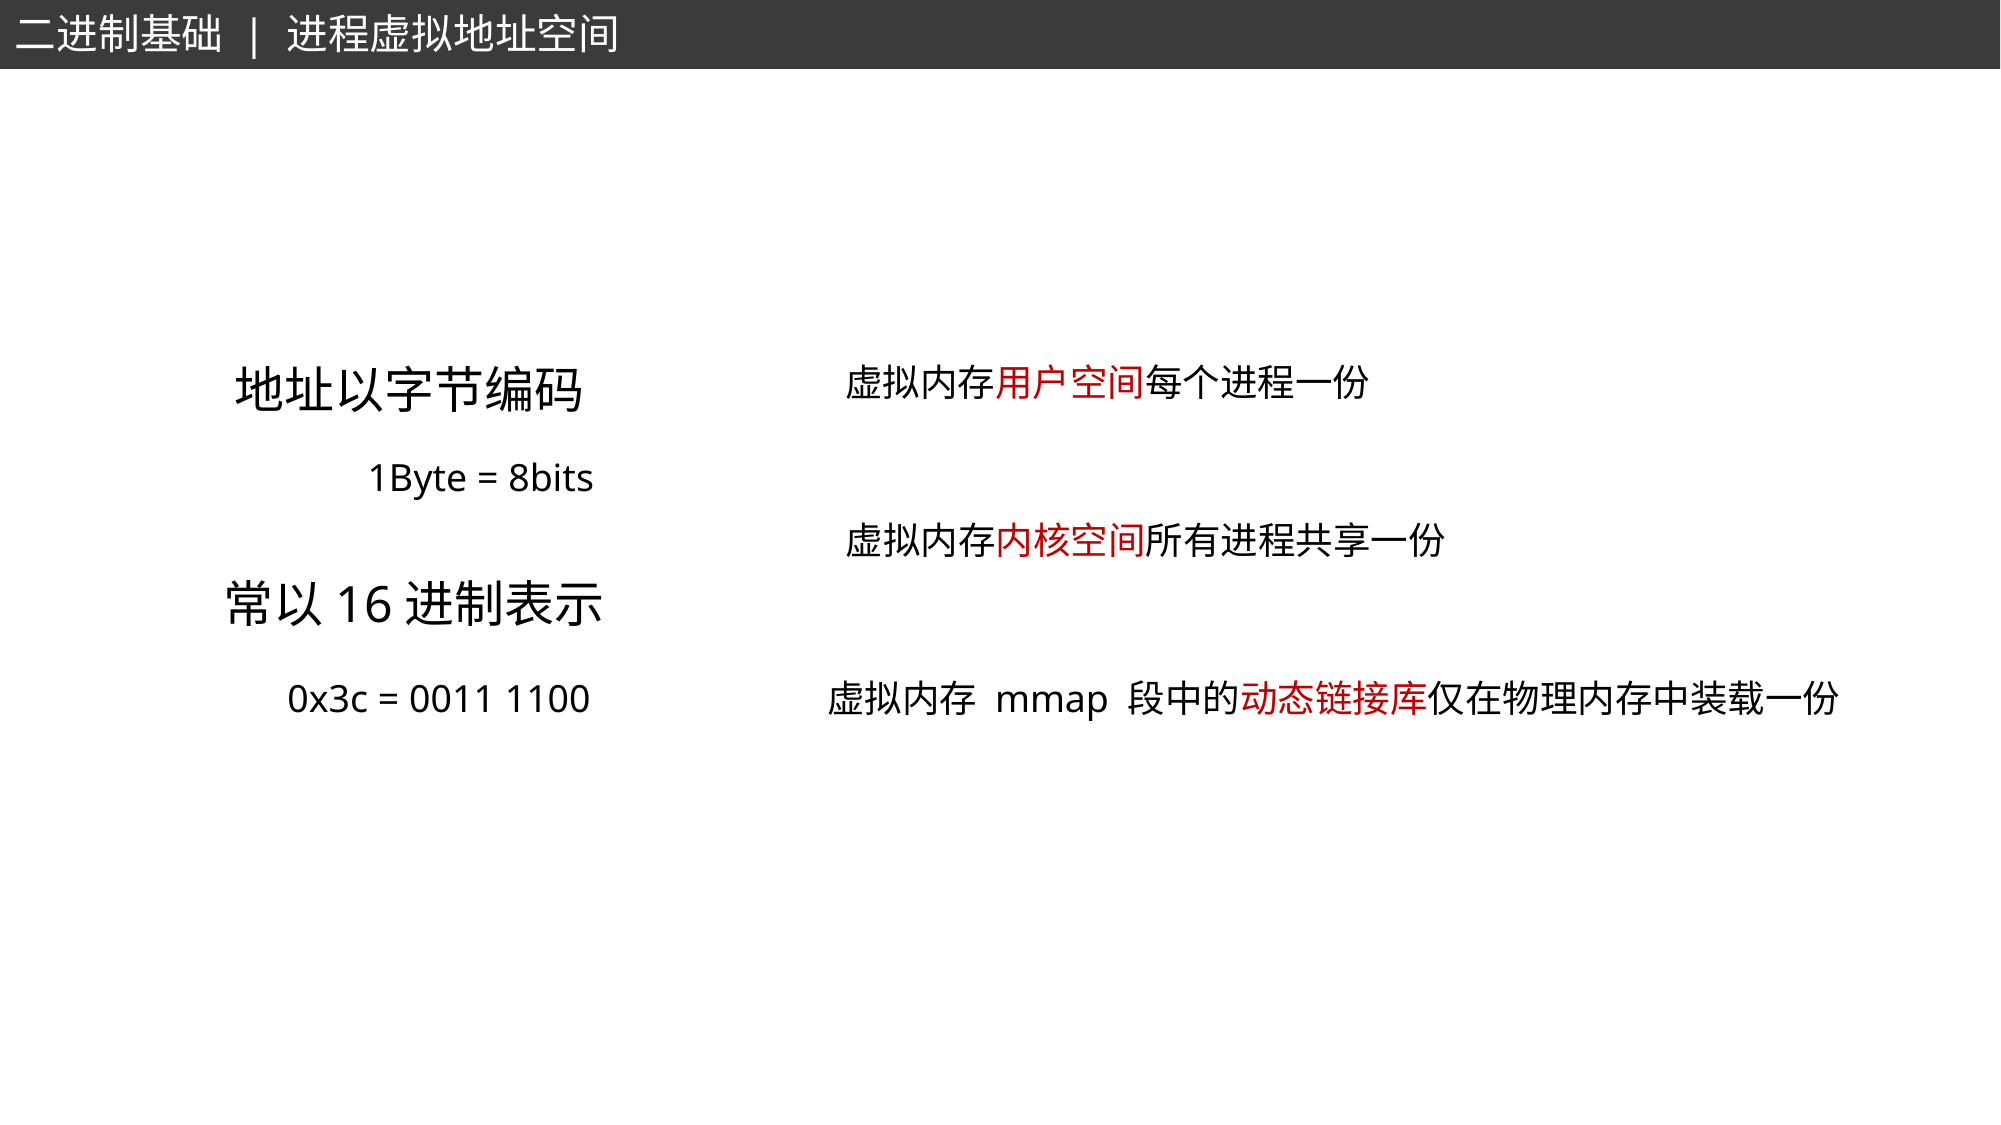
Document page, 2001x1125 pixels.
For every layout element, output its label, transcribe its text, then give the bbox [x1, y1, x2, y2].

text_box 虚拟内存用户空间每个进程一份 [830, 351, 1386, 412]
text_box 虚拟内存内核空间所有进程共享一份 [831, 509, 1461, 570]
text_box 0x3c = 0011 1100 [272, 667, 616, 728]
text_box 虚拟内存 mmap 段中的动态链接库仅在物理内存中装载一份 [812, 667, 1855, 728]
text_box 1Byte = 8bits [352, 446, 609, 507]
text_box 地址以字节编码 [219, 351, 599, 427]
text_box 常以16进制表示 [209, 564, 620, 640]
text_box 二进制基础 | 进程虚拟地址空间 [0, 0, 925, 65]
